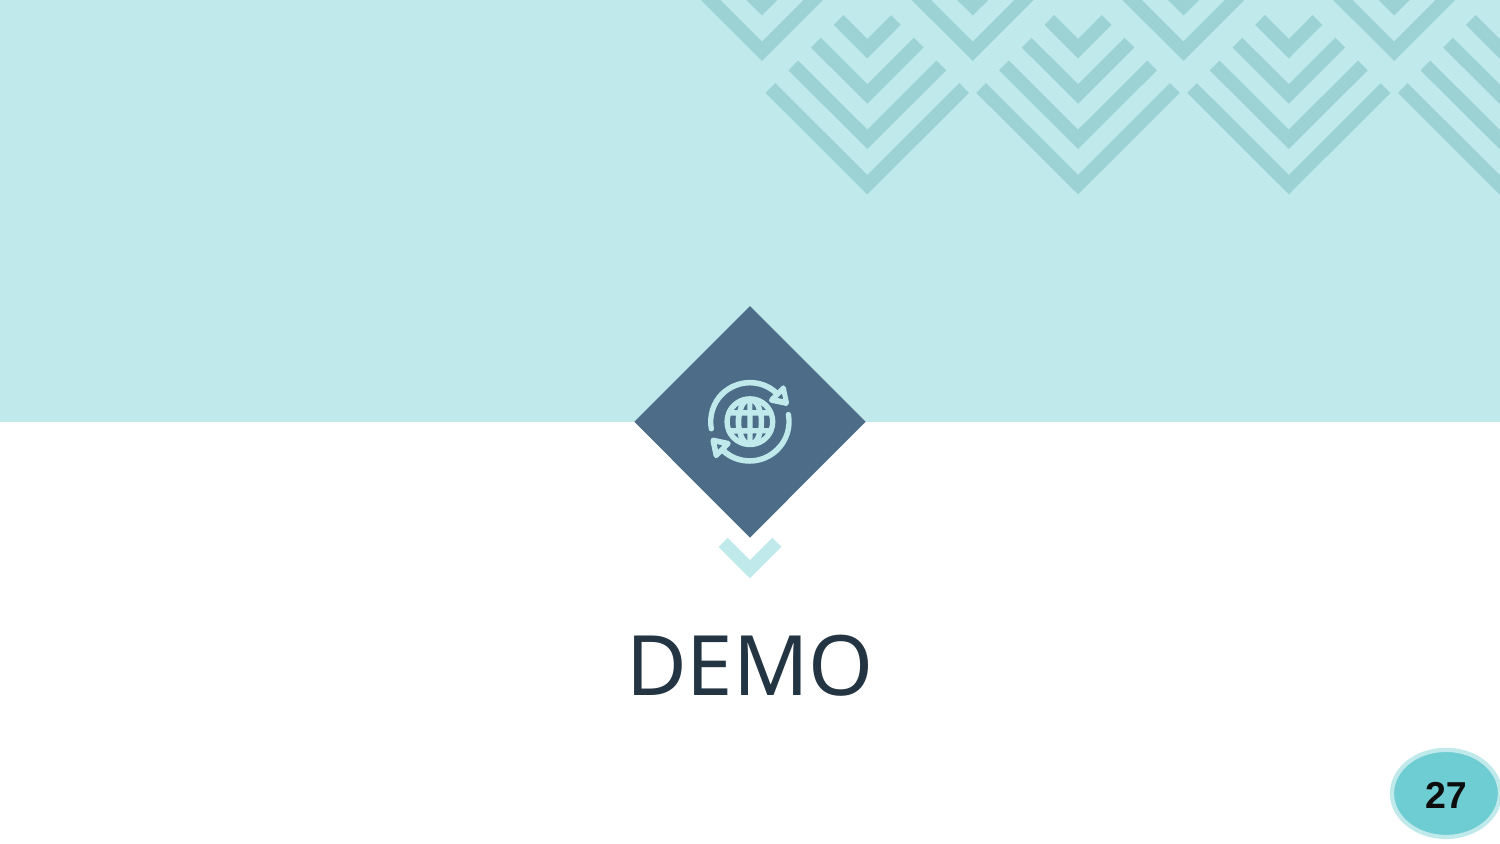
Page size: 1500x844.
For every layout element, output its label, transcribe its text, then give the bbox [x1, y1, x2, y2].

text_box 27 [1389, 747, 1500, 840]
title DEMO [51, 593, 1449, 732]
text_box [633, 305, 866, 579]
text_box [705, 379, 794, 465]
